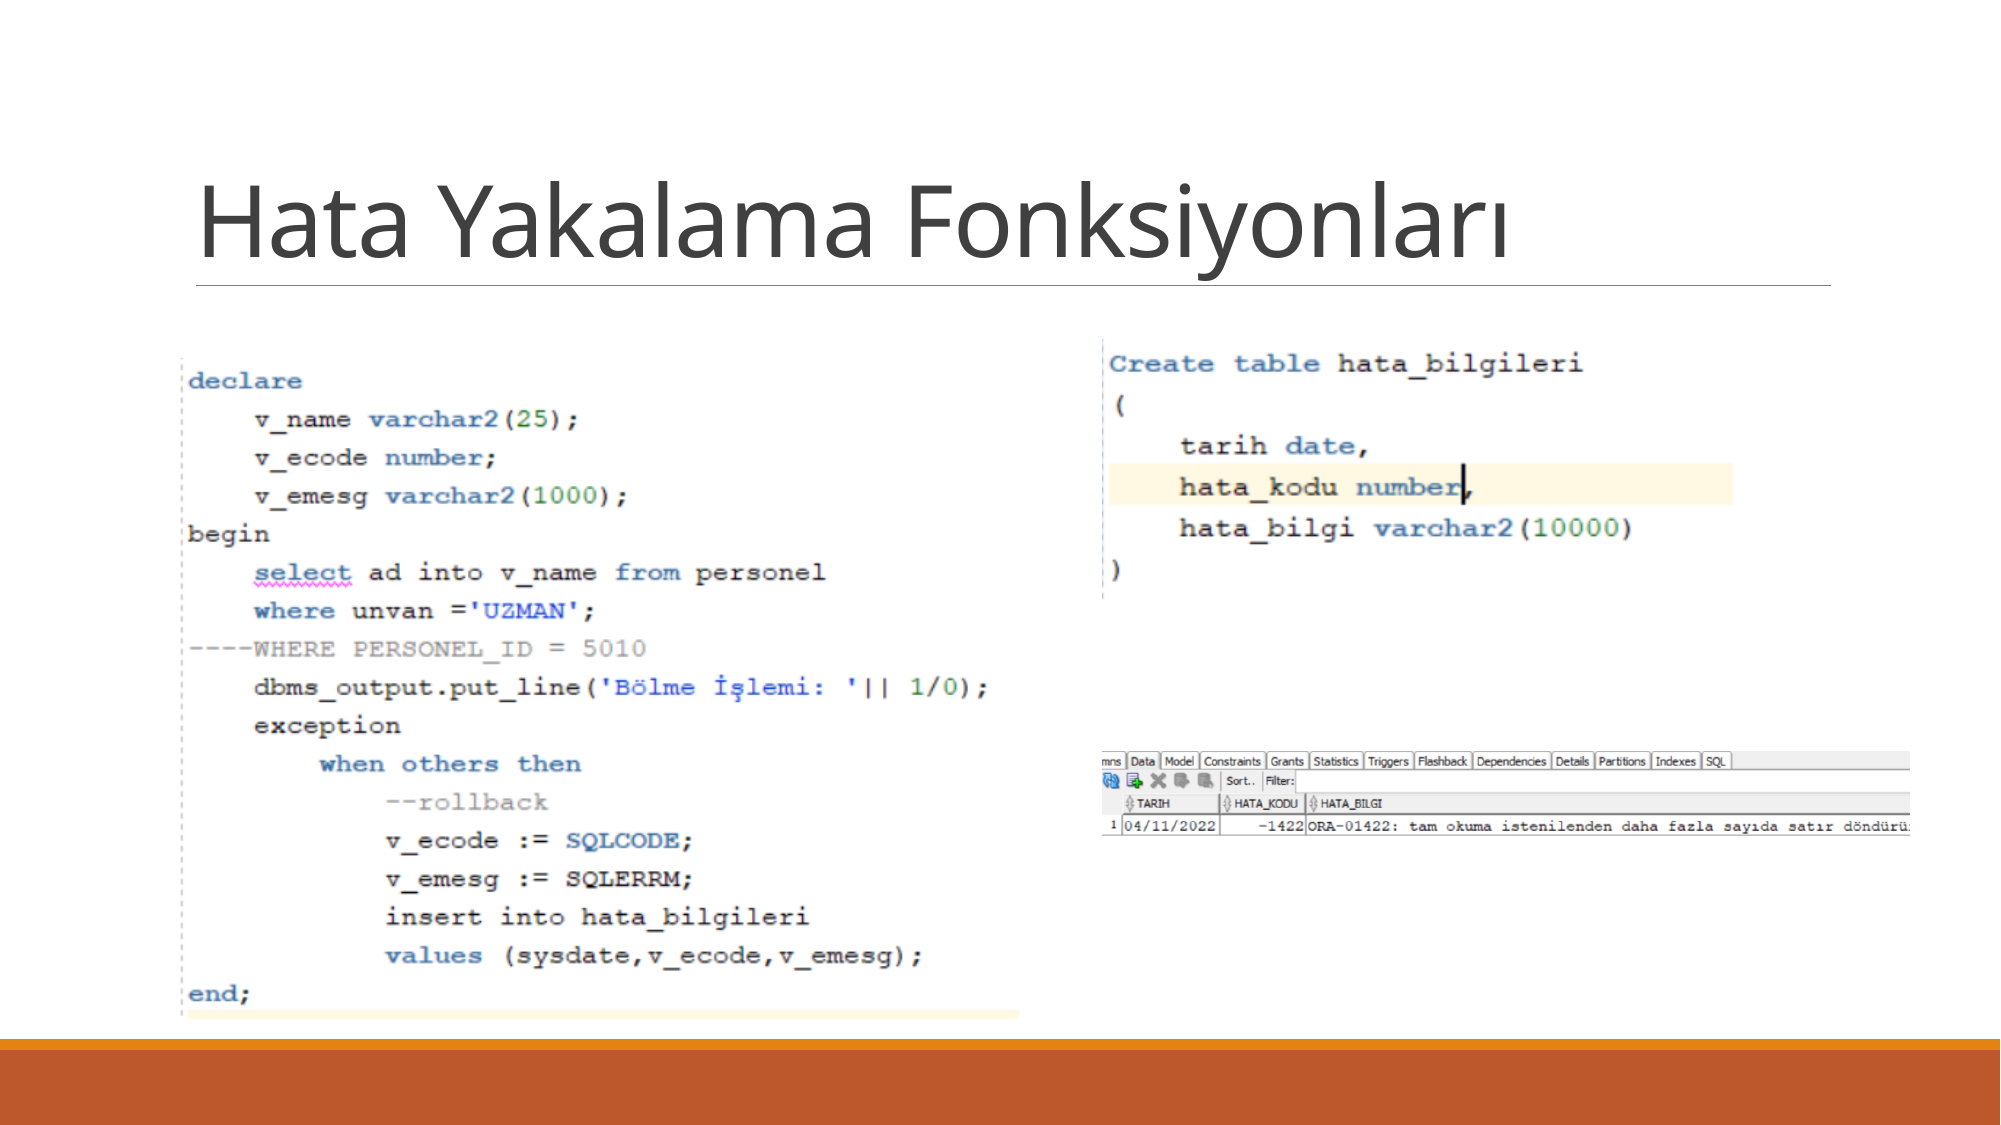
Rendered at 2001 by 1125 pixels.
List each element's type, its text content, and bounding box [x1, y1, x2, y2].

picture [1102, 338, 1733, 604]
title Hata Yakalama Fonksiyonları [180, 47, 1830, 285]
picture [1102, 751, 1911, 898]
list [179, 357, 1020, 1019]
